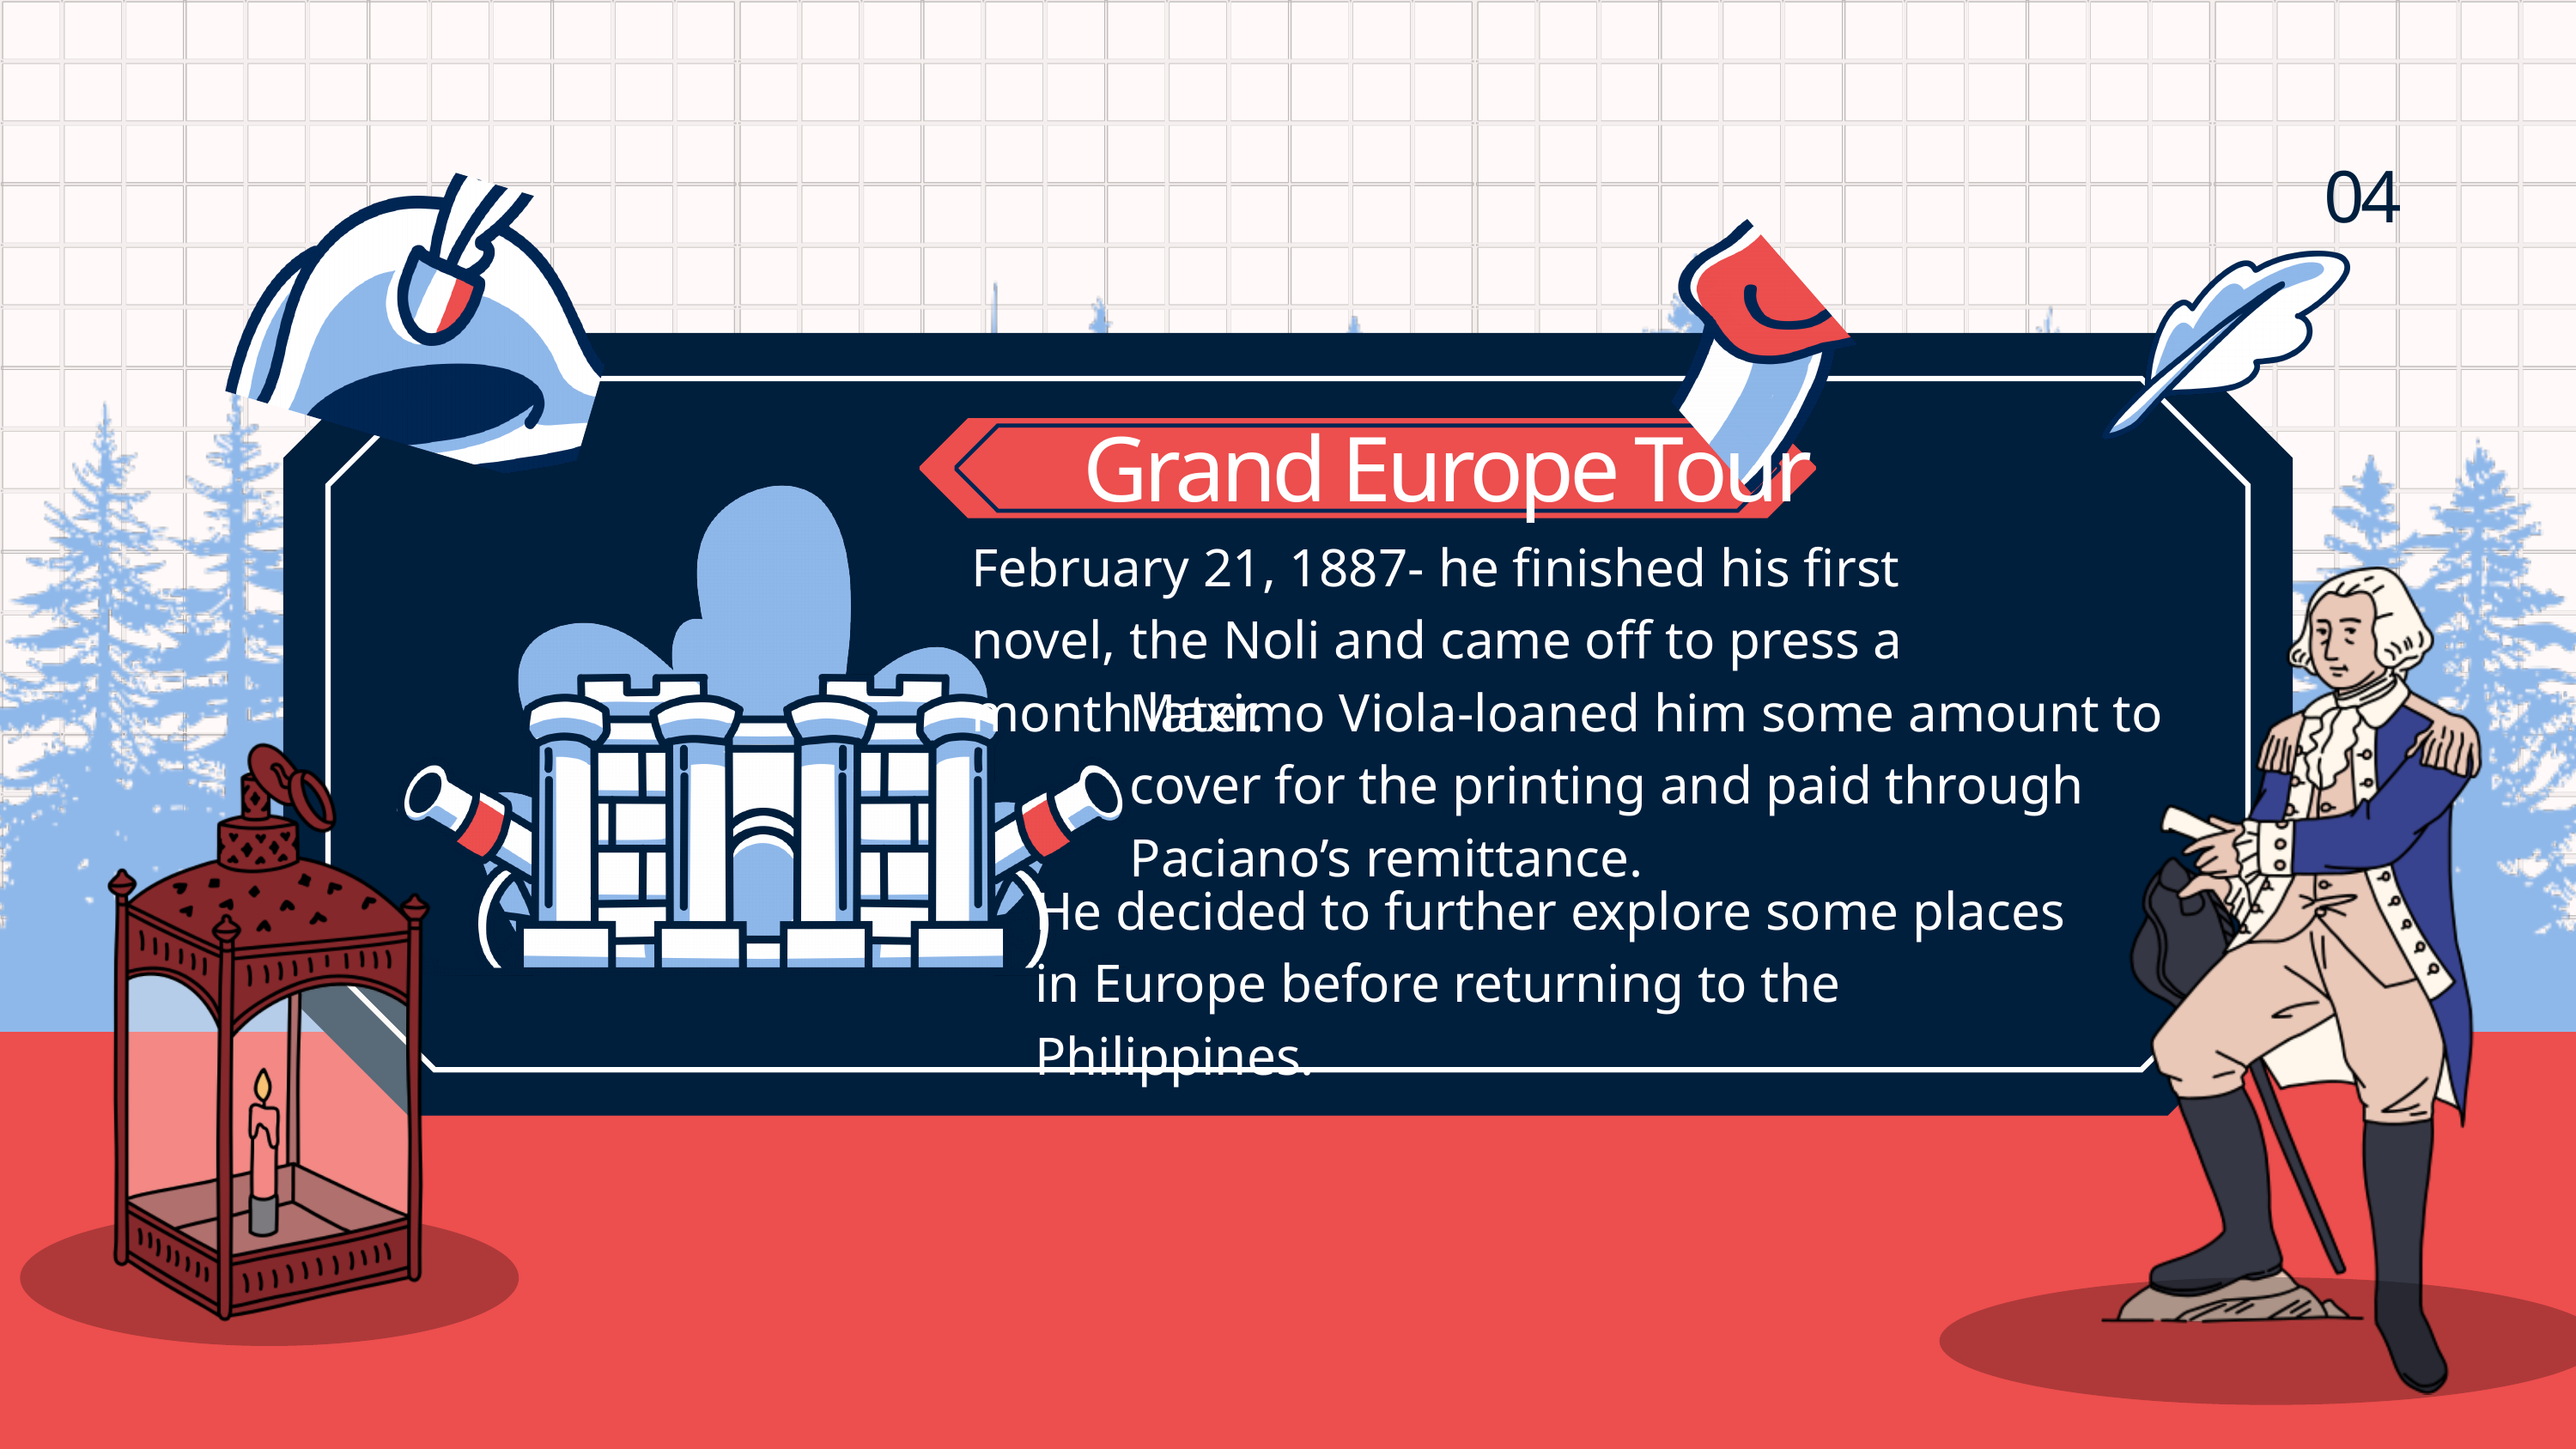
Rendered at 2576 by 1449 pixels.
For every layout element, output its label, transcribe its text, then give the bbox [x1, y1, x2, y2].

text_box [616, 253, 1675, 330]
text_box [1939, 1276, 2576, 1405]
text_box [1475, 0, 2212, 253]
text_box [0, 1032, 2576, 1449]
text_box [2090, 247, 2354, 440]
text_box [188, 117, 646, 407]
text_box [2300, 567, 2484, 1028]
text_box [1600, 203, 1845, 330]
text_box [283, 332, 2293, 1116]
text_box [0, 253, 276, 1029]
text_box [20, 1209, 519, 1347]
text_box [737, 0, 1475, 253]
text_box 04 [2295, 155, 2431, 238]
text_box [2300, 253, 2576, 1028]
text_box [919, 417, 1817, 518]
text_box [107, 742, 276, 1028]
text_box [2212, 0, 2576, 253]
text_box [1778, 253, 2090, 330]
text_box [0, 0, 737, 253]
